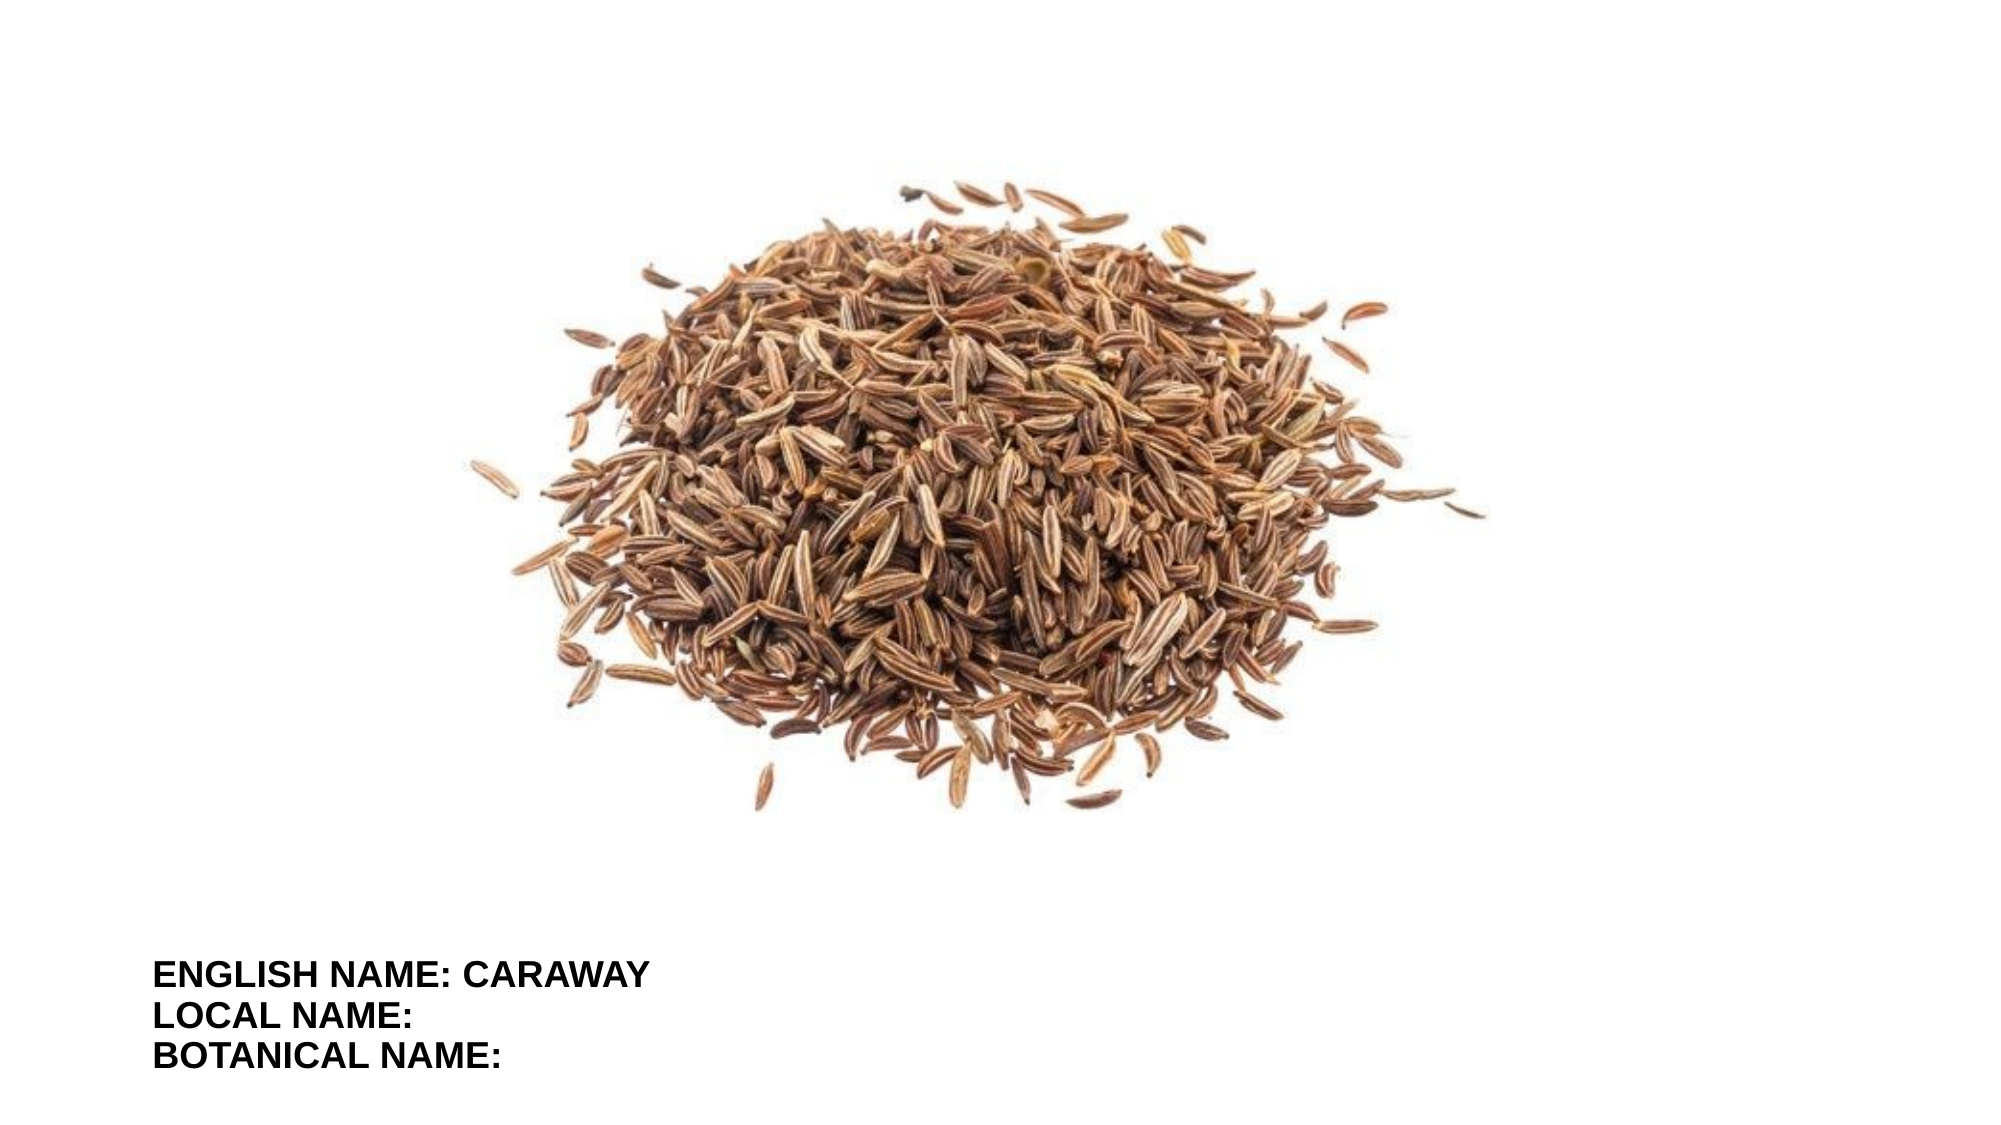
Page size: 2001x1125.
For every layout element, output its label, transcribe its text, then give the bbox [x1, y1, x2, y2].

title ENGLISH NAME: CARAWAY LOCAL NAME: BOTANICAL NAME: [137, 907, 1863, 1125]
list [355, 41, 1556, 908]
